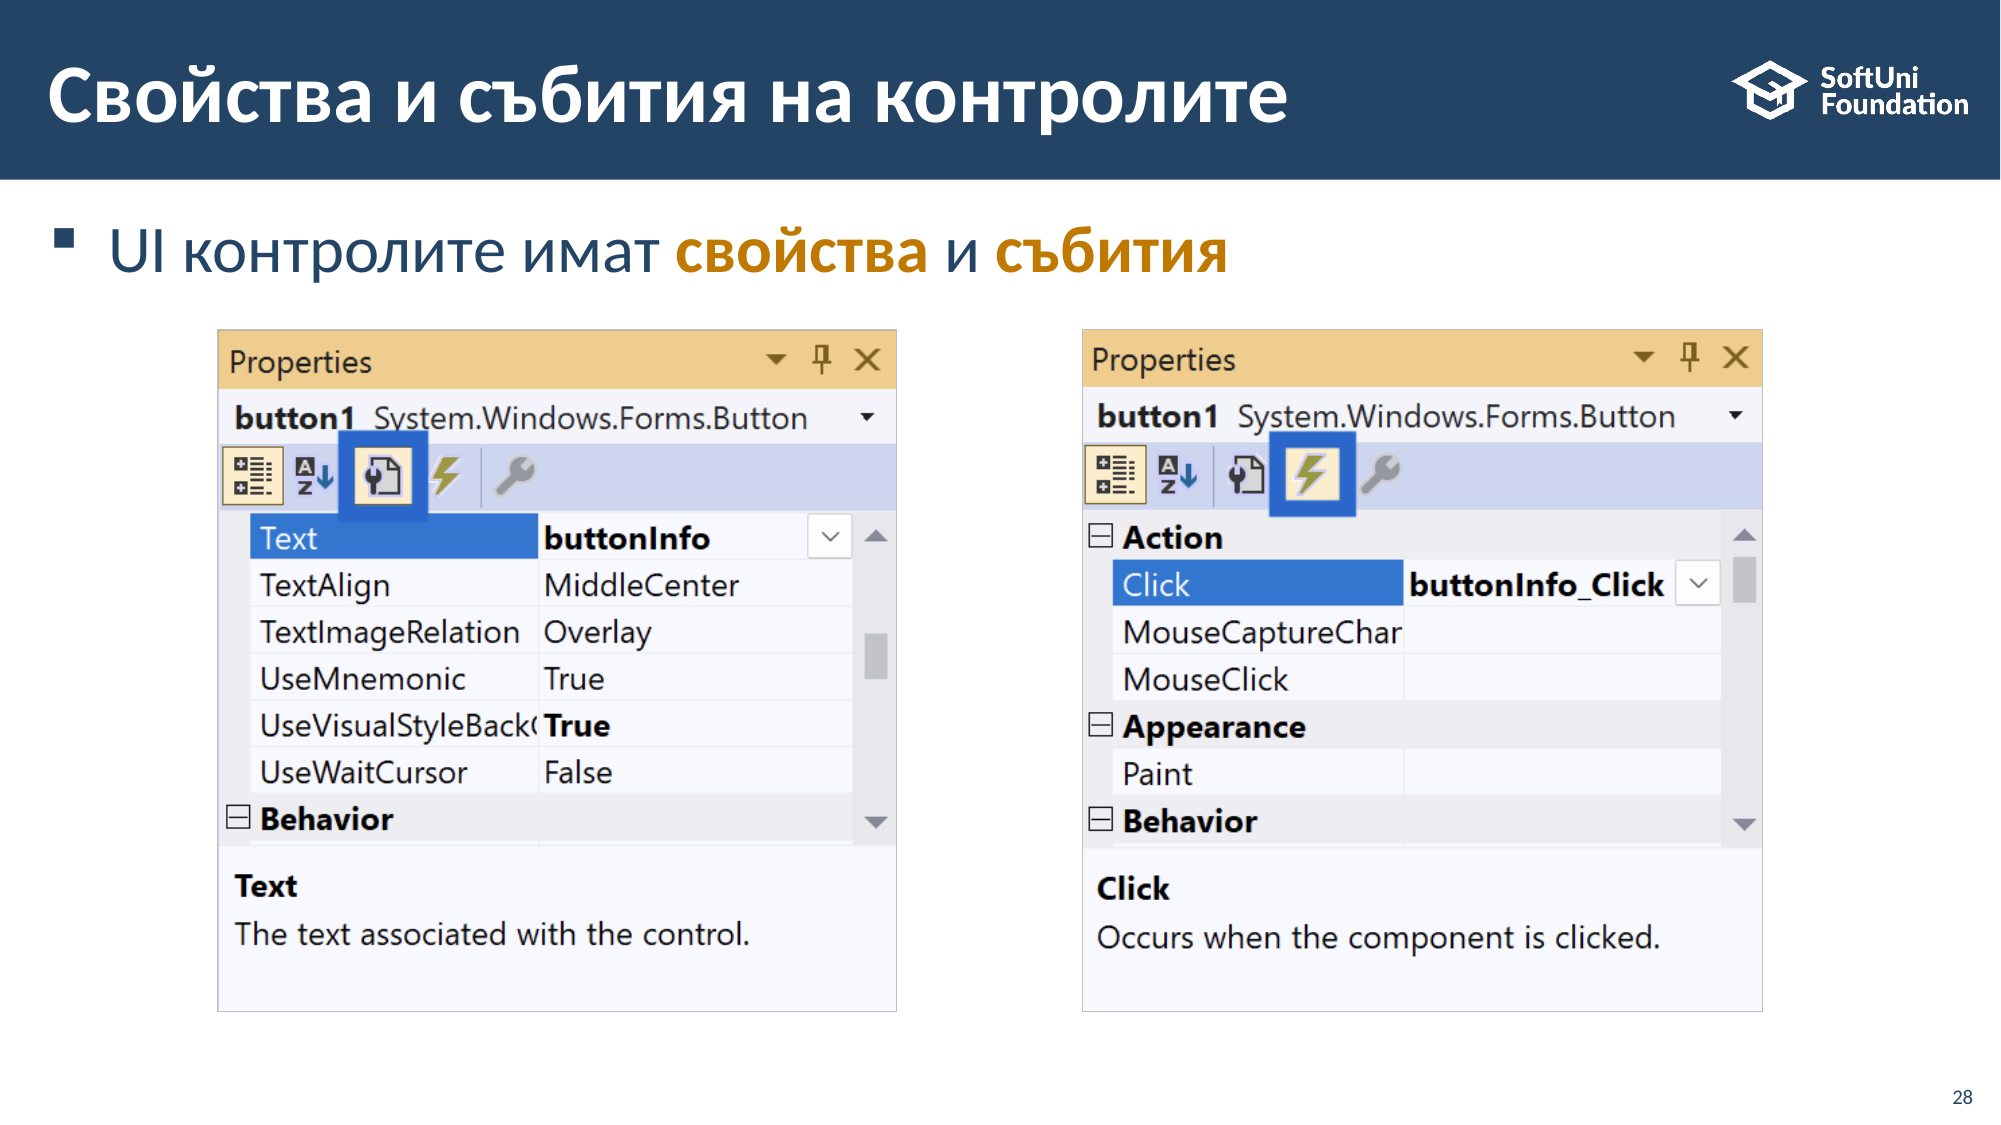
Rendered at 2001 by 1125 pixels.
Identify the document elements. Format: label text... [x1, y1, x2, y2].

picture [1082, 329, 1763, 1012]
picture [216, 329, 897, 1012]
picture [1731, 60, 1968, 120]
slide_number 28 [1927, 1067, 1989, 1117]
title Свойства и събития на контролите [31, 16, 1716, 162]
list UI контролите имат свойства и събития [31, 196, 1970, 1104]
